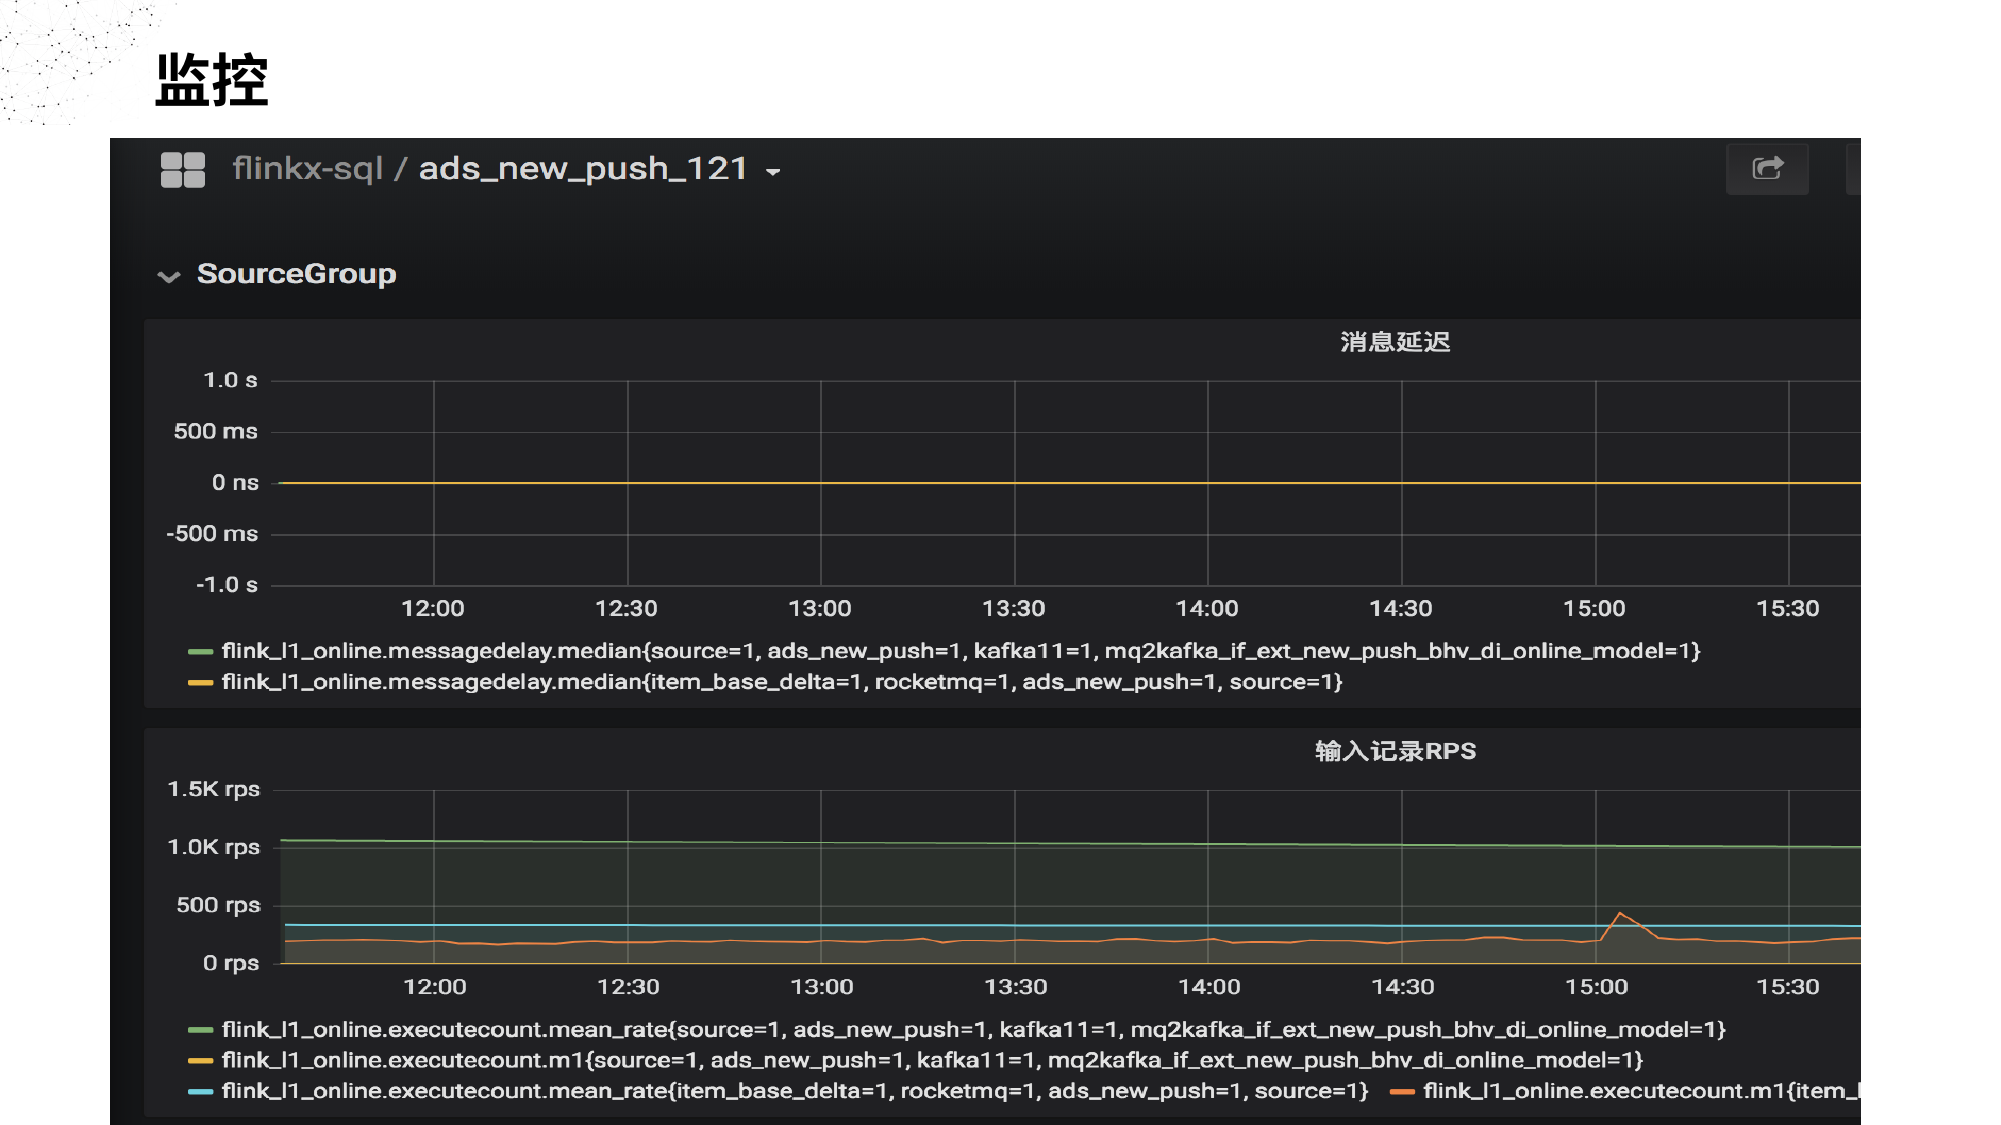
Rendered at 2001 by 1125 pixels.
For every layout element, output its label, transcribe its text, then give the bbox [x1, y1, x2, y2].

picture [0, 0, 1861, 1125]
text_box 监控 [186, 15, 987, 122]
